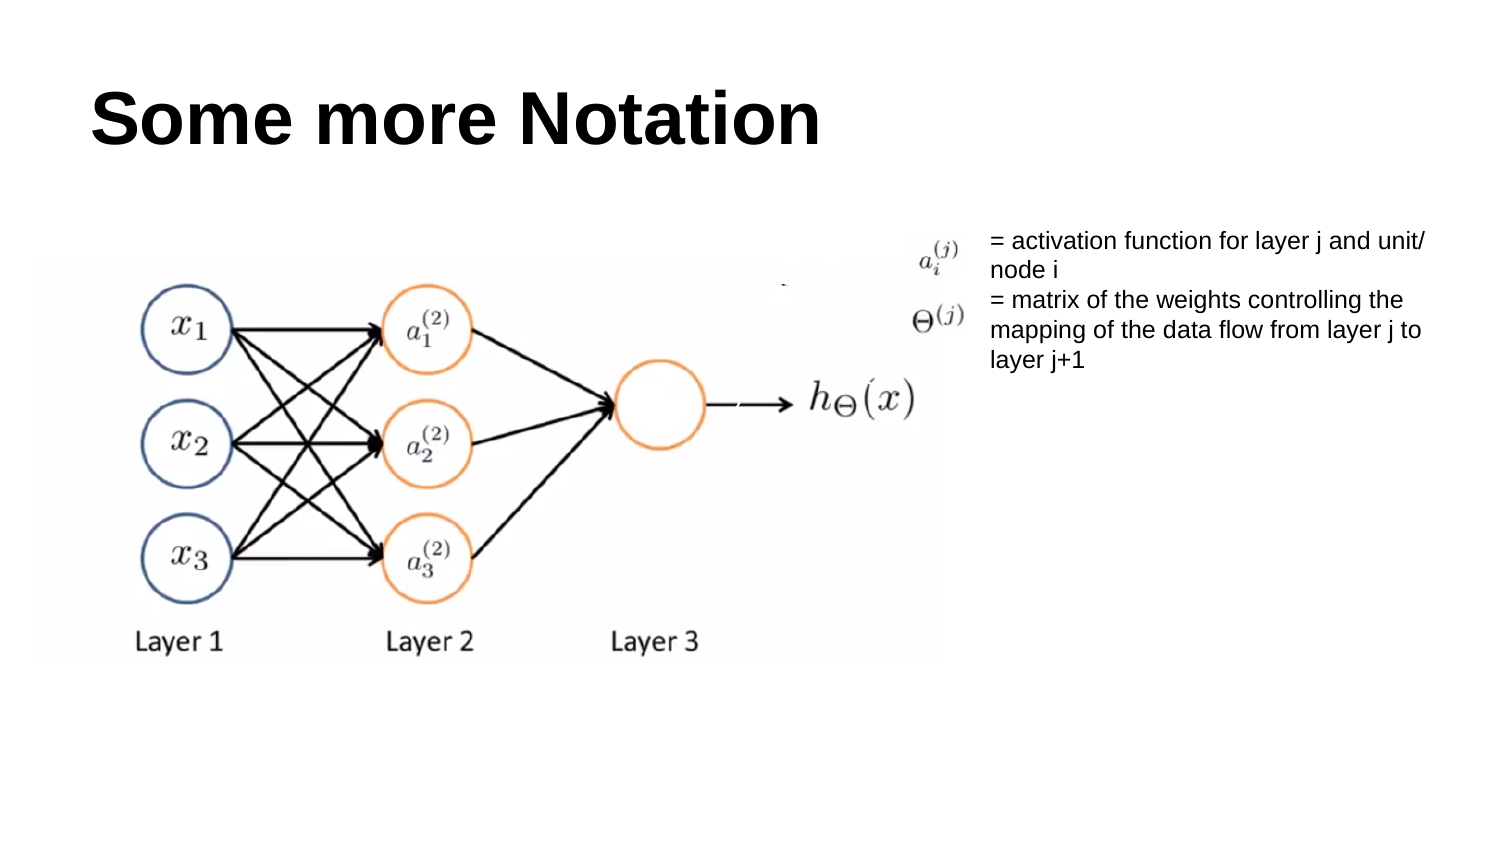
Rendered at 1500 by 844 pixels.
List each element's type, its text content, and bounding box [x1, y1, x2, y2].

title Some more Notation [75, 33, 1425, 175]
picture [36, 171, 966, 663]
list = activation function for layer j and unit/ node i = matrix of the weights controlling the mapping of the data flow from layer j to layer j+1 [975, 209, 1466, 416]
